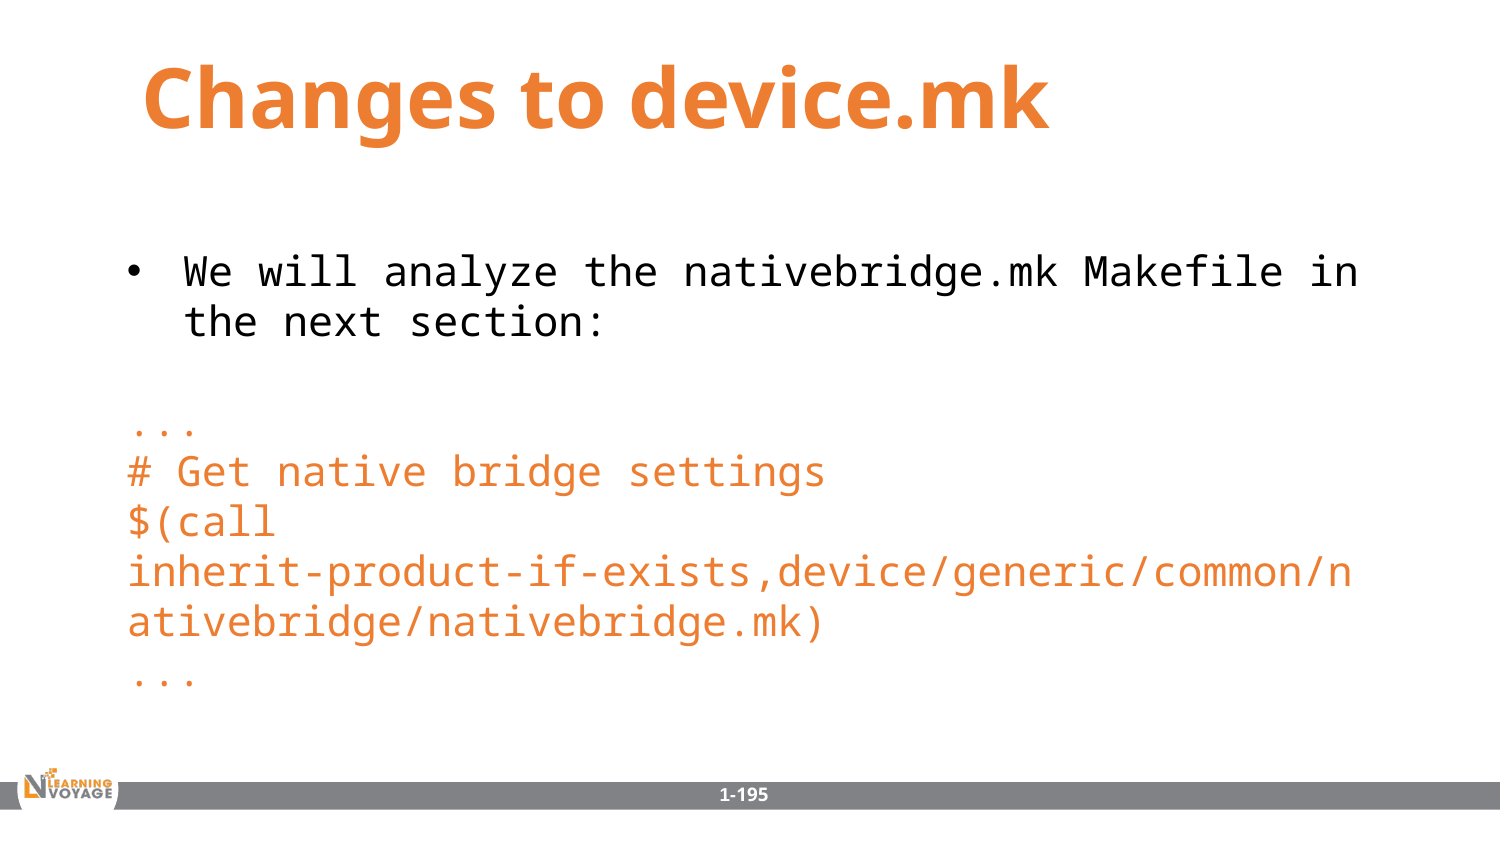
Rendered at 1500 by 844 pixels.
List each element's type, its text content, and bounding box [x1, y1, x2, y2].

slide_number 1-195 [692, 770, 784, 821]
picture [0, 706, 144, 844]
text_box Changes to device.mk [126, 37, 1434, 153]
text_box We will analyze the nativebridge.mk Makefile in the next section: ... # Get native bridge settings $(call inherit-product-if-exists,device/generic/common/nativebridge/nativebridge.mk) ... [126, 243, 1373, 696]
